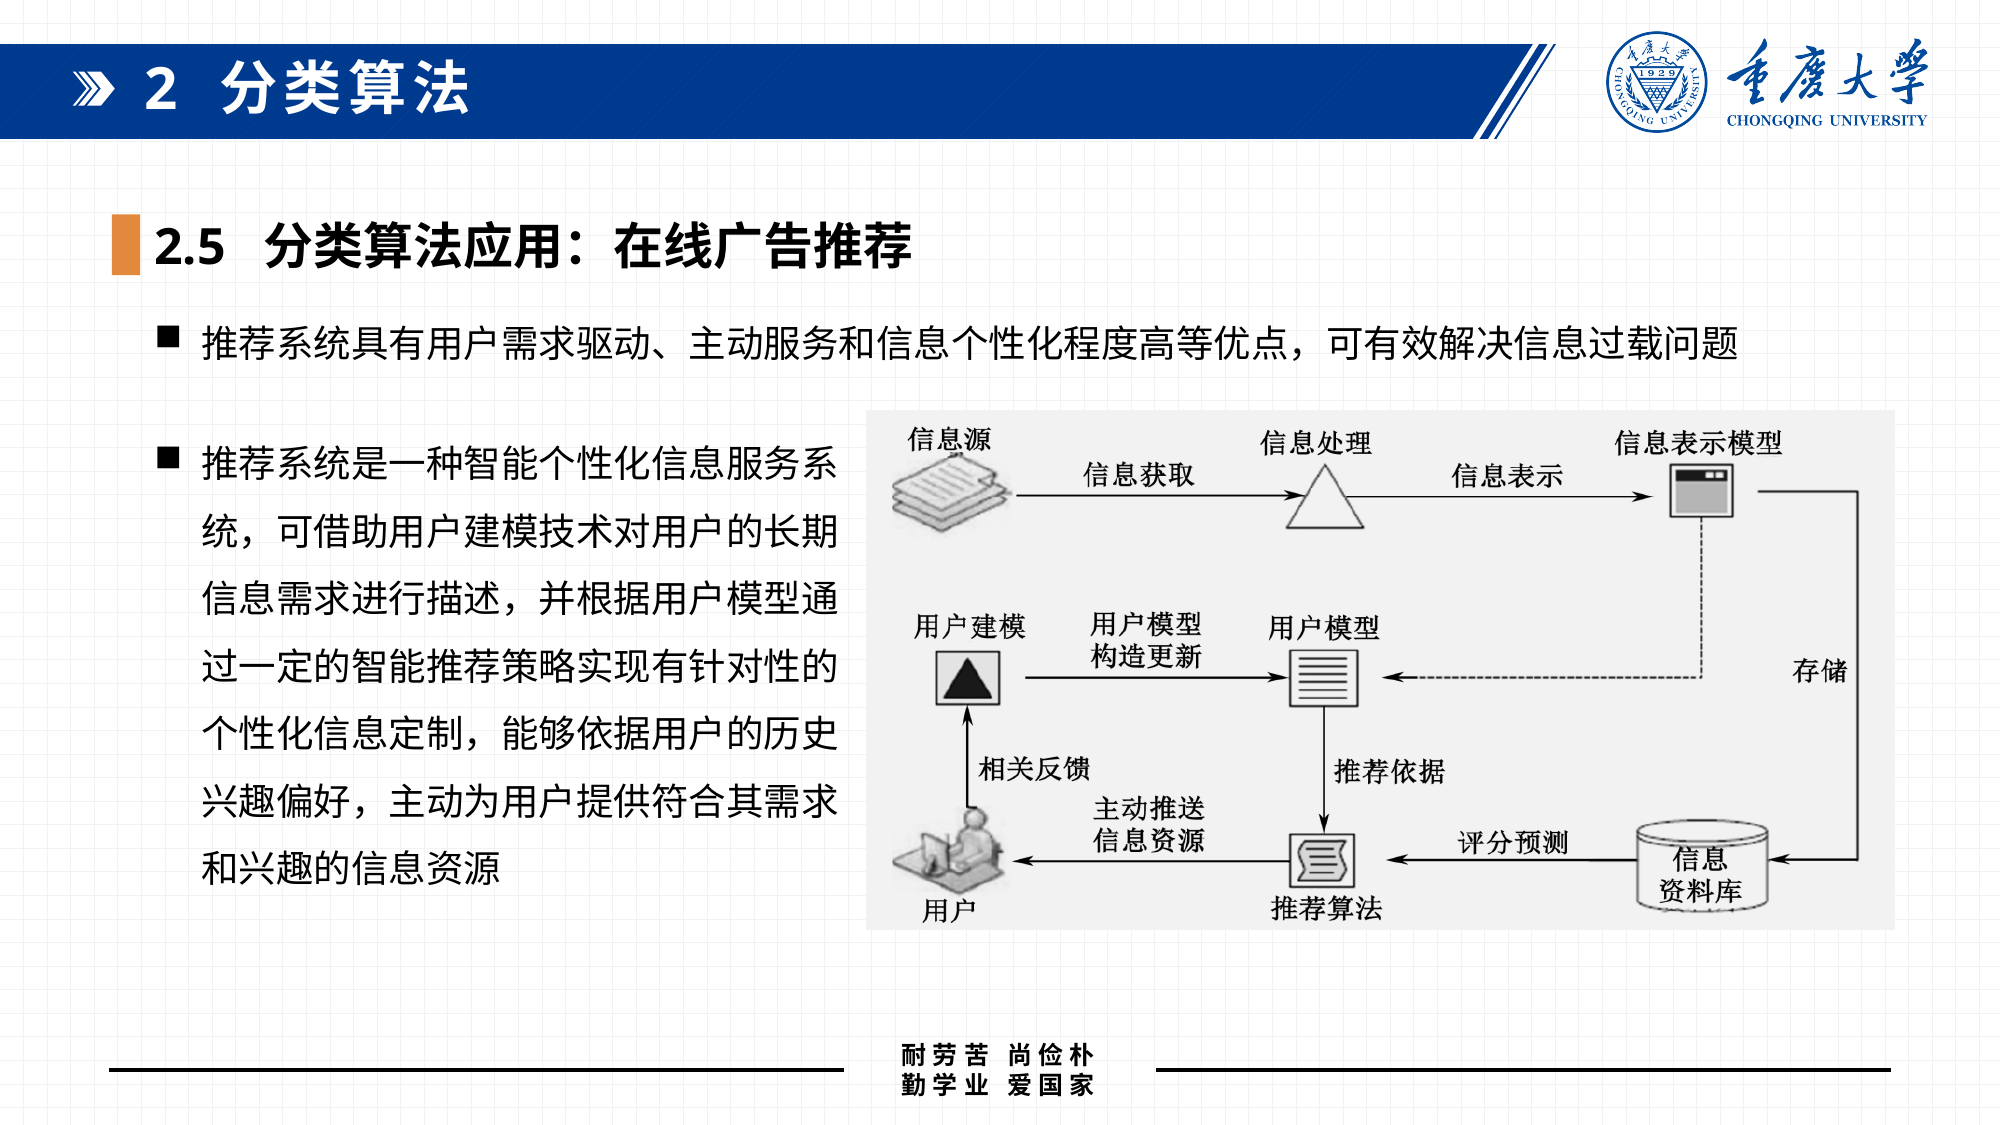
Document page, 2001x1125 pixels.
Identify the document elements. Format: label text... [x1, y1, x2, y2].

list 2 分类算法 [108, 51, 1356, 136]
list 2.5 分类算法应用：在线广告推荐 [139, 213, 1891, 275]
picture [866, 410, 1895, 930]
picture [1606, 31, 1928, 133]
text_box 推荐系统是一种智能个性化信息服务系统，可借助用户建模技术对用户的长期信息需求进行描述，并根据用户模型通过一定的智能推荐策略实现有针对性的个性化信息定制，能够依据用户的历史兴趣偏好，主动为用户提供符合其需求和兴趣的信息资源 [139, 410, 866, 898]
text_box 推荐系统具有用户需求驱动、主动服务和信息个性化程度高等优点，可有效解决信息过载问题 [139, 312, 1784, 372]
